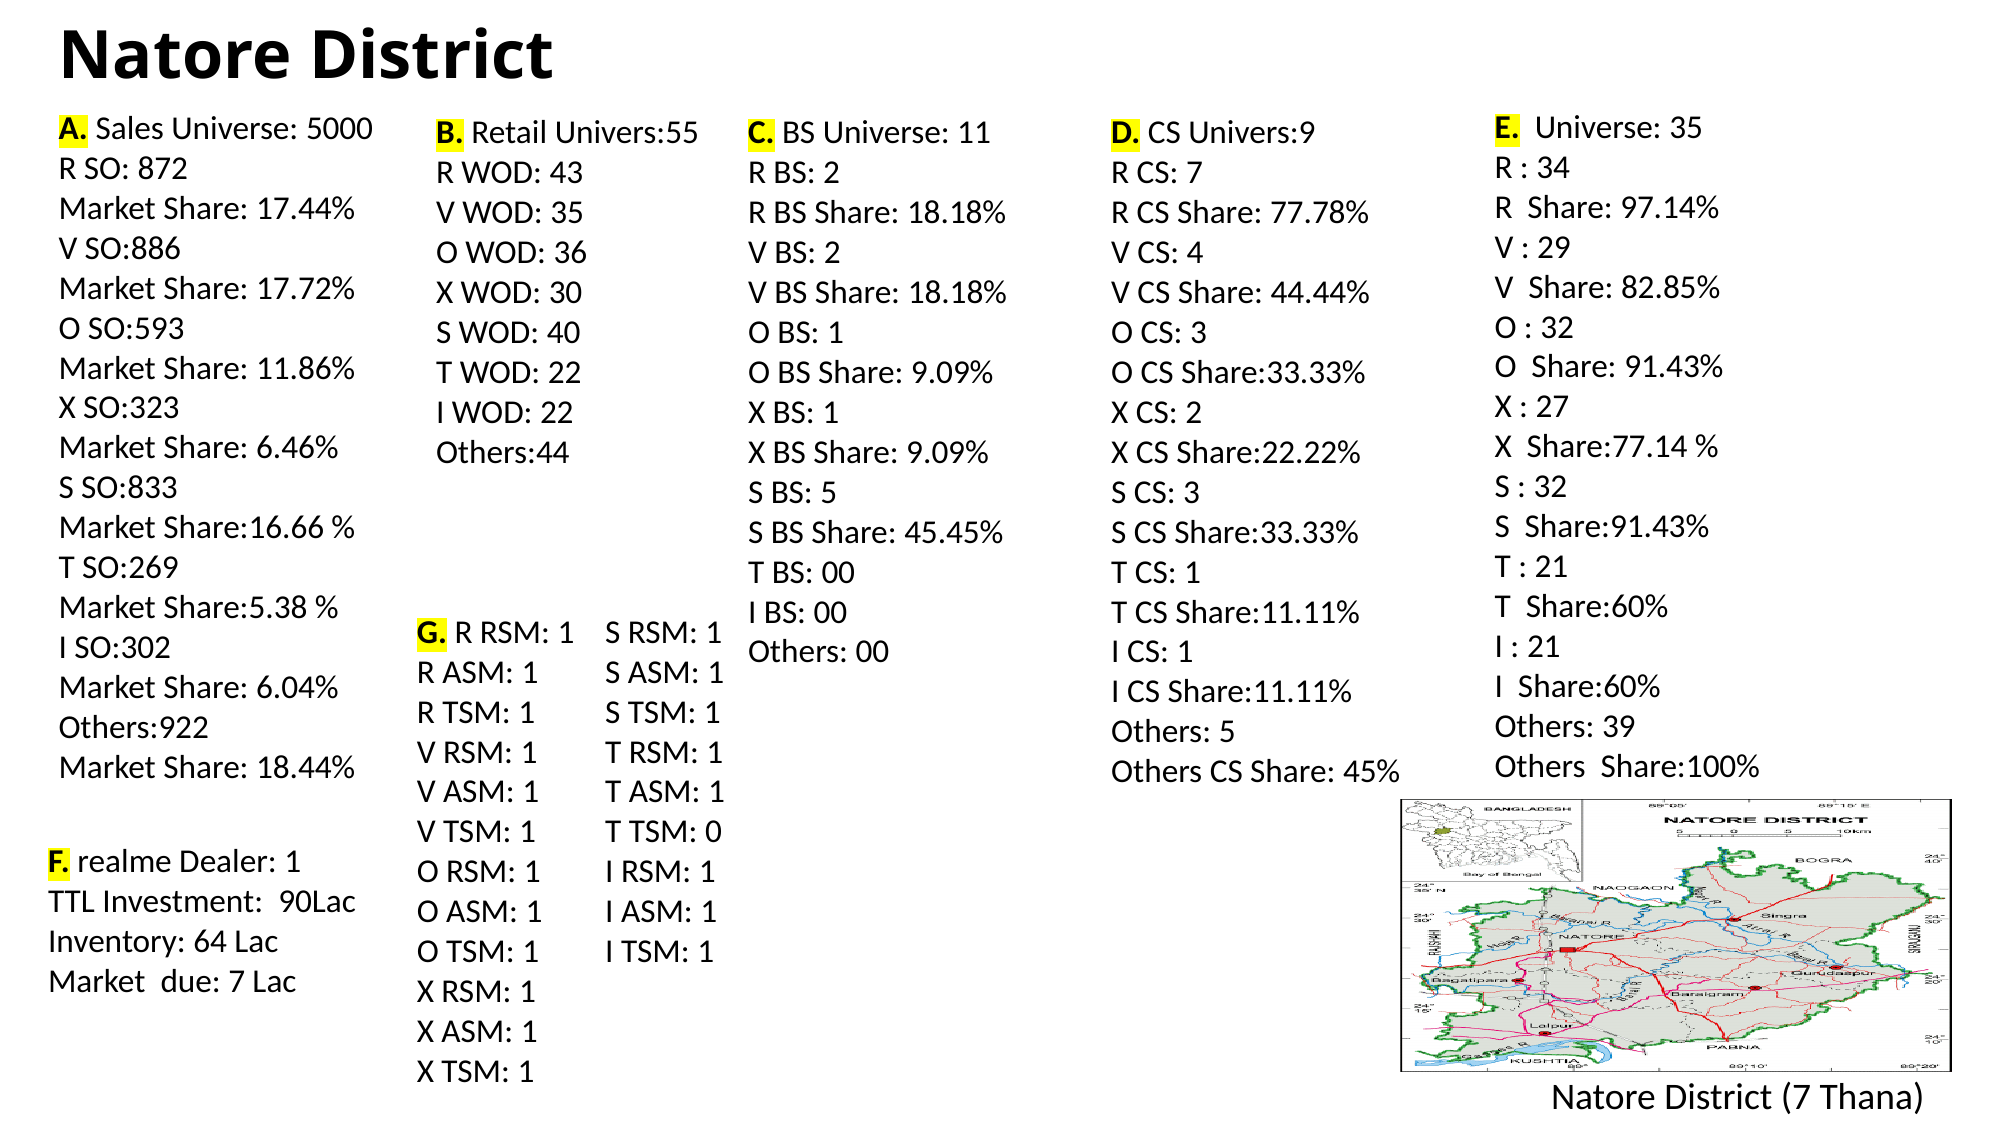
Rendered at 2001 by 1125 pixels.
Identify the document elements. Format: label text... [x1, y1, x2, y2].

text_box F. realme Dealer: 1 TTL Investment: 90Lac Inventory: 64 Lac Market due: 7 Lac [33, 832, 372, 1007]
text_box G. R RSM: 1 R ASM: 1 R TSM: 1 V RSM: 1 V ASM: 1 V TSM: 1 O RSM: 1 O ASM: 1 O TSM: 1 X RSM: 1 X ASM: 1 X TSM: 1 [402, 602, 650, 1125]
text_box S RSM: 1 S ASM: 1 S TSM: 1 T RSM: 1 T ASM: 1 T TSM: 0 I RSM: 1 I ASM: 1 I TSM: 1 [590, 602, 839, 1017]
title Natore District [43, 11, 660, 104]
text_box E. Universe: 35 R : 34 R Share: 97.14% V : 29 V Share: 82.85% O : 32 O Share: 91.43% X : 27 X Share:77.14 % S : 32 S Share:91.43% T : 21 T Share:60% I : 21 I Share:60% Others: 39 Others Share:100% [1479, 97, 1884, 792]
text_box C. BS Universe: 11 R BS: 2 R BS Share: 18.18% V BS: 2 V BS Share: 18.18% O BS: 1 O BS Share: 9.09% X BS: 1 X BS Share: 9.09% S BS: 5 S BS Share: 45.45% T BS: 00 I BS: 00 Others: 00 [733, 103, 1096, 677]
picture [1400, 799, 1952, 1072]
text_box D. CS Univers:9 R CS: 7 R CS Share: 77.78% V CS: 4 V CS Share: 44.44% O CS: 3 O CS Share:33.33% X CS: 2 X CS Share:22.22% S CS: 3 S CS Share:33.33% T CS: 1 T CS Share:11.11% I CS: 1 I CS Share:11.11% Others: 5 Others CS Share: 45% [1096, 103, 1442, 797]
text_box Natore District (7 Thana) [1536, 1072, 1949, 1125]
text_box A. Sales Universe: 5000 R SO: 872 Market Share: 17.44% V SO:886 Market Share: 17.72% O SO:593 Market Share: 11.86% X SO:323 Market Share: 6.46% S SO:833 Market Share:16.66 % T SO:269 Market Share:5.38 % I SO:302 Market Share: 6.04% Others:922 Market Share: 18.44% [43, 98, 402, 793]
text_box B. Retail Univers:55 R WOD: 43 V WOD: 35 O WOD: 36 X WOD: 30 S WOD: 40 T WOD: 22 I WOD: 22 Others:44 [421, 103, 727, 478]
